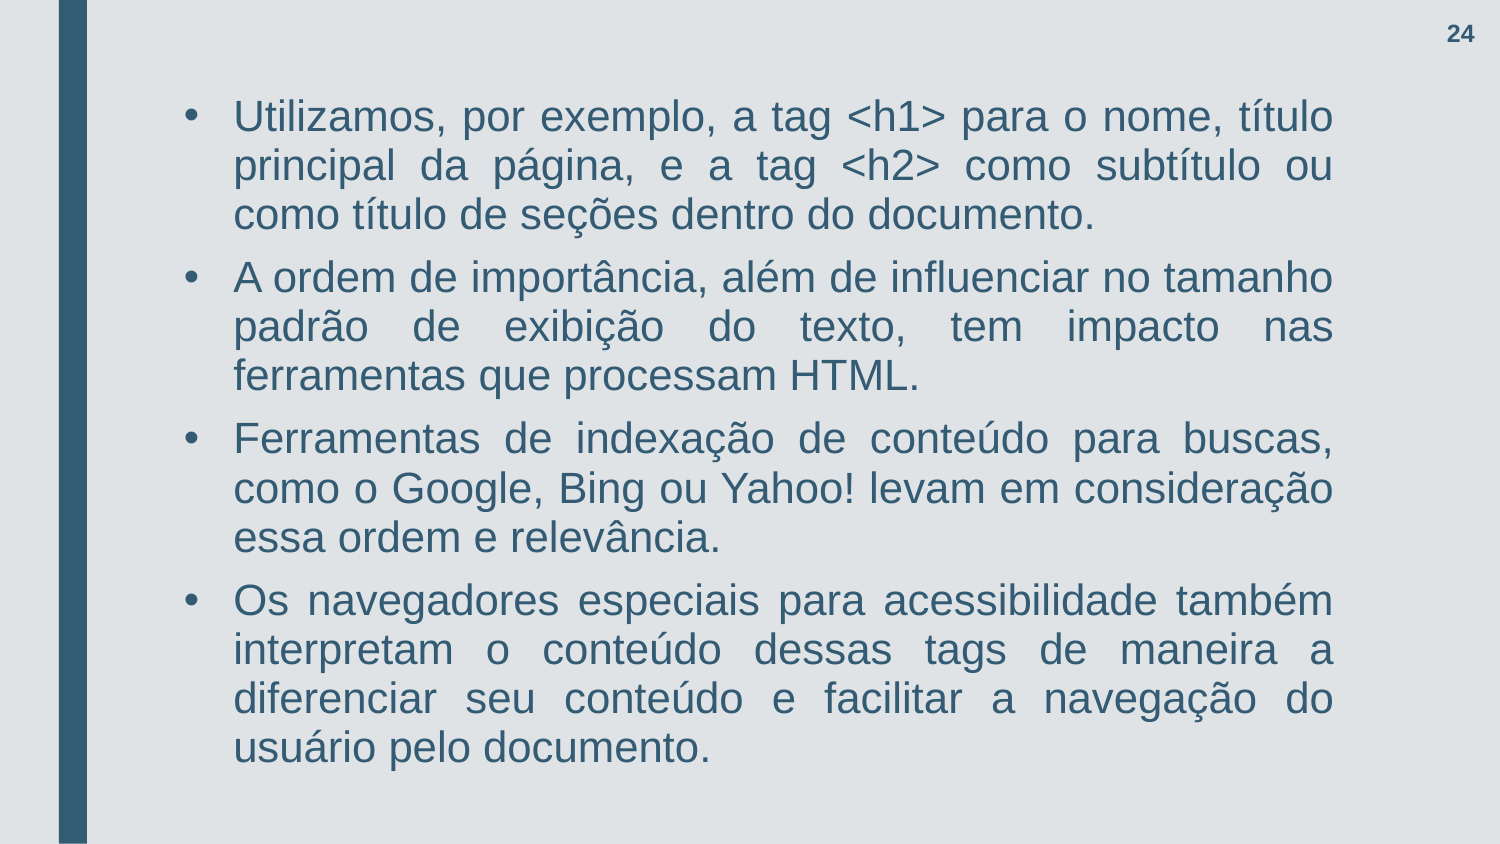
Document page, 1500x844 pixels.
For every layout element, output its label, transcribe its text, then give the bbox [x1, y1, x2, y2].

slide_number 24 [1293, 7, 1490, 58]
list Utilizamos, por exemplo, a tag <h1> para o nome, título principal da página, e a tag <h2> como subtítulo ou como título de seções dentro do documento. A ordem de importância, além de influenciar no tamanho padrão de exibição do texto, tem impacto nas ferramentas que processam HTML. Ferramentas de indexação de conteúdo para buscas, como o Google, Bing ou Yahoo! levam em consideração essa ordem e relevância. Os navegadores especiais para acessibilidade também interpretam o conteúdo dessas tags de maneira a diferenciar seu conteúdo e facilitar a navegação do usuário pelo documento. [168, 84, 1351, 789]
